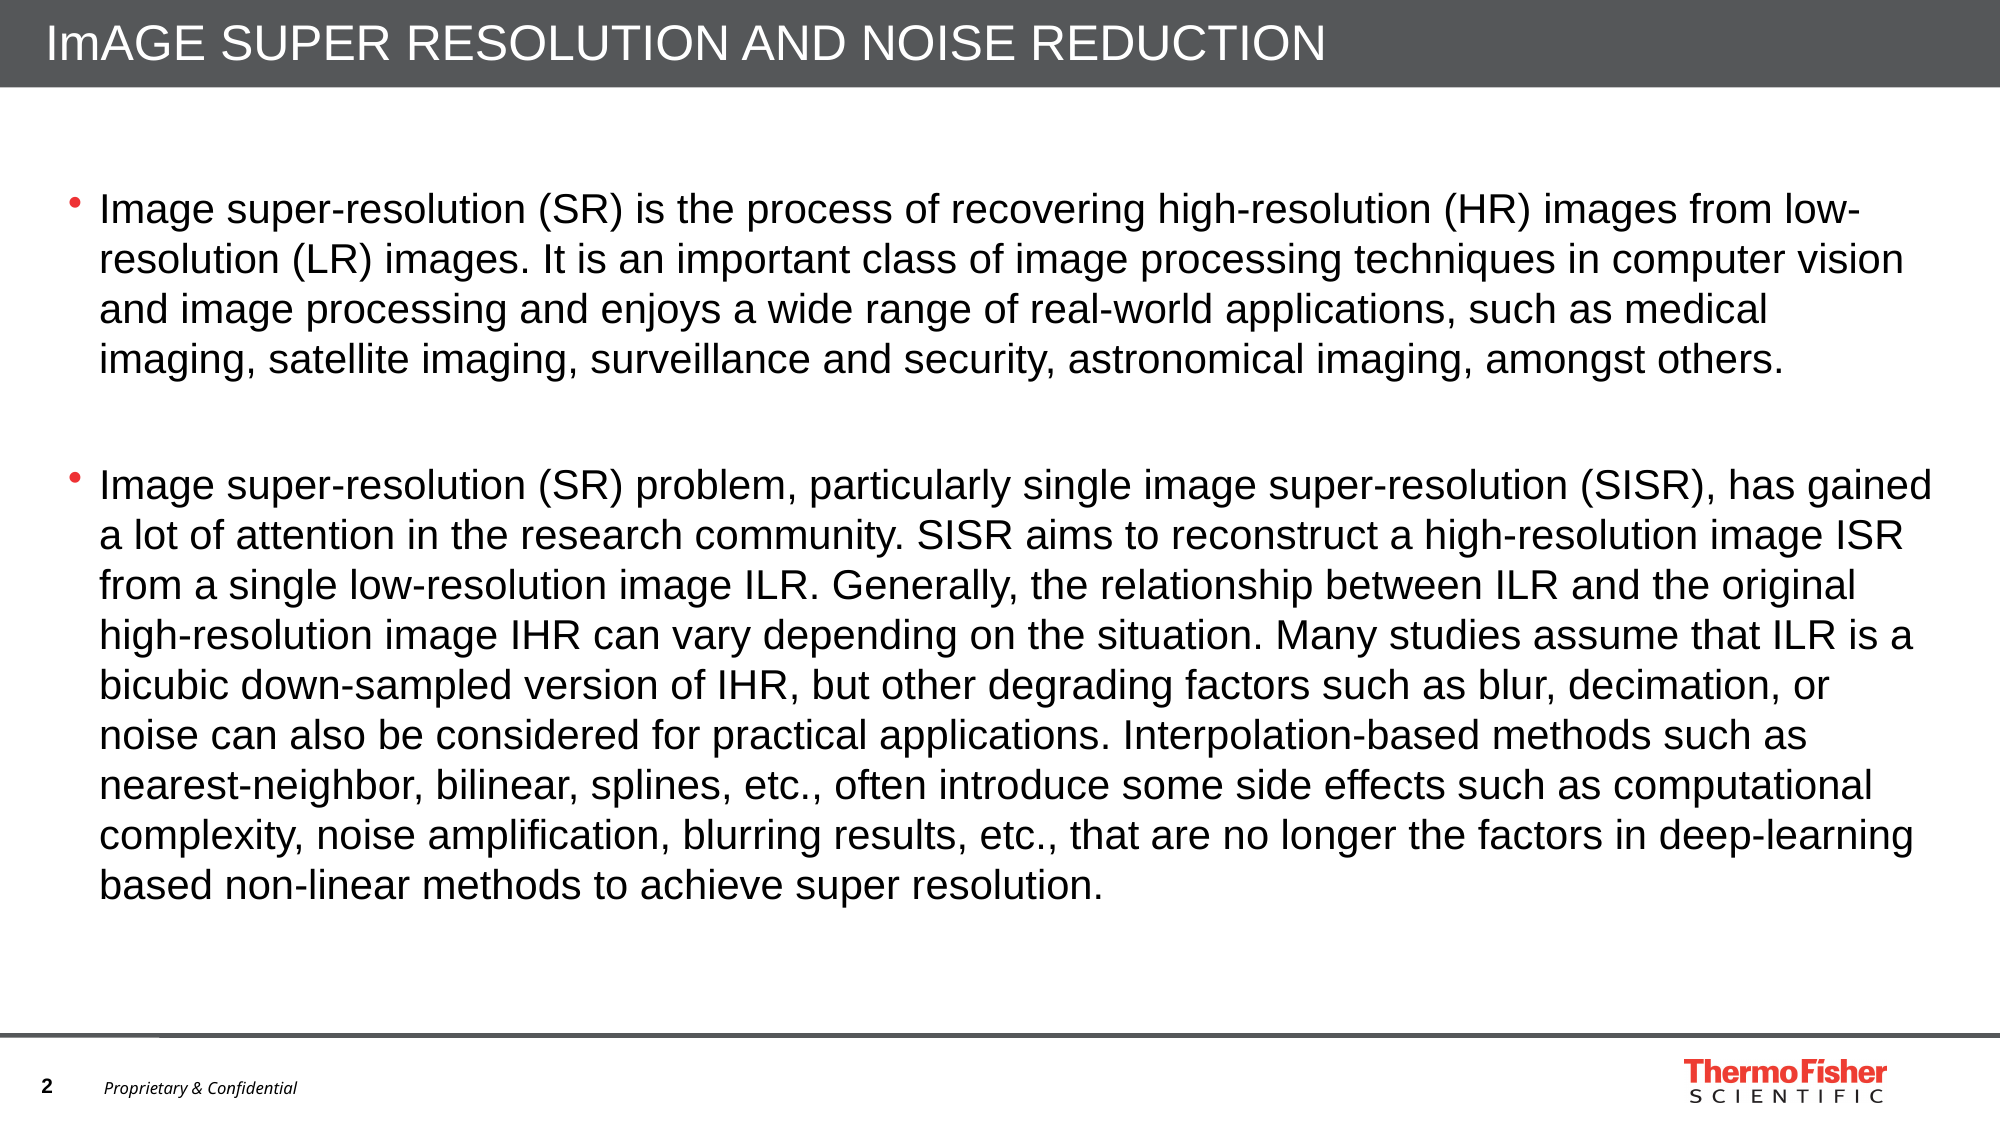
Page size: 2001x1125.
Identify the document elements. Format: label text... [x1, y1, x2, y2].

picture [1684, 1059, 1887, 1103]
list Image super-resolution (SR) is the process of recovering high-resolution (HR) images from low-resolution (LR) images. It is an important class of image processing techniques in computer vision and image processing and enjoys a wide range of real-world applications, such as medical imaging, satellite imaging, surveillance and security, astronomical imaging, amongst others. Image super-resolution (SR) problem, particularly single image super-resolution (SISR), has gained a lot of attention in the research community. SISR aims to reconstruct a high-resolution image ISR from a single low-resolution image ILR. Generally, the relationship between ILR and the original high-resolution image IHR can vary depending on the situation. Many studies assume that ILR is a bicubic down-sampled version of IHR, but other degrading factors such as blur, decimation, or noise can also be considered for practical applications. Interpolation-based methods such as nearest-neighbor, bilinear, splines, etc., often introduce some side effects such as computational complexity, noise amplification, blurring results, etc., that are no longer the factors in deep-learning based non-linear methods to achieve super resolution. [52, 174, 1952, 968]
title ImAGE SUPER RESOLUTION AND NOISE REDUCTION [0, 0, 2000, 88]
